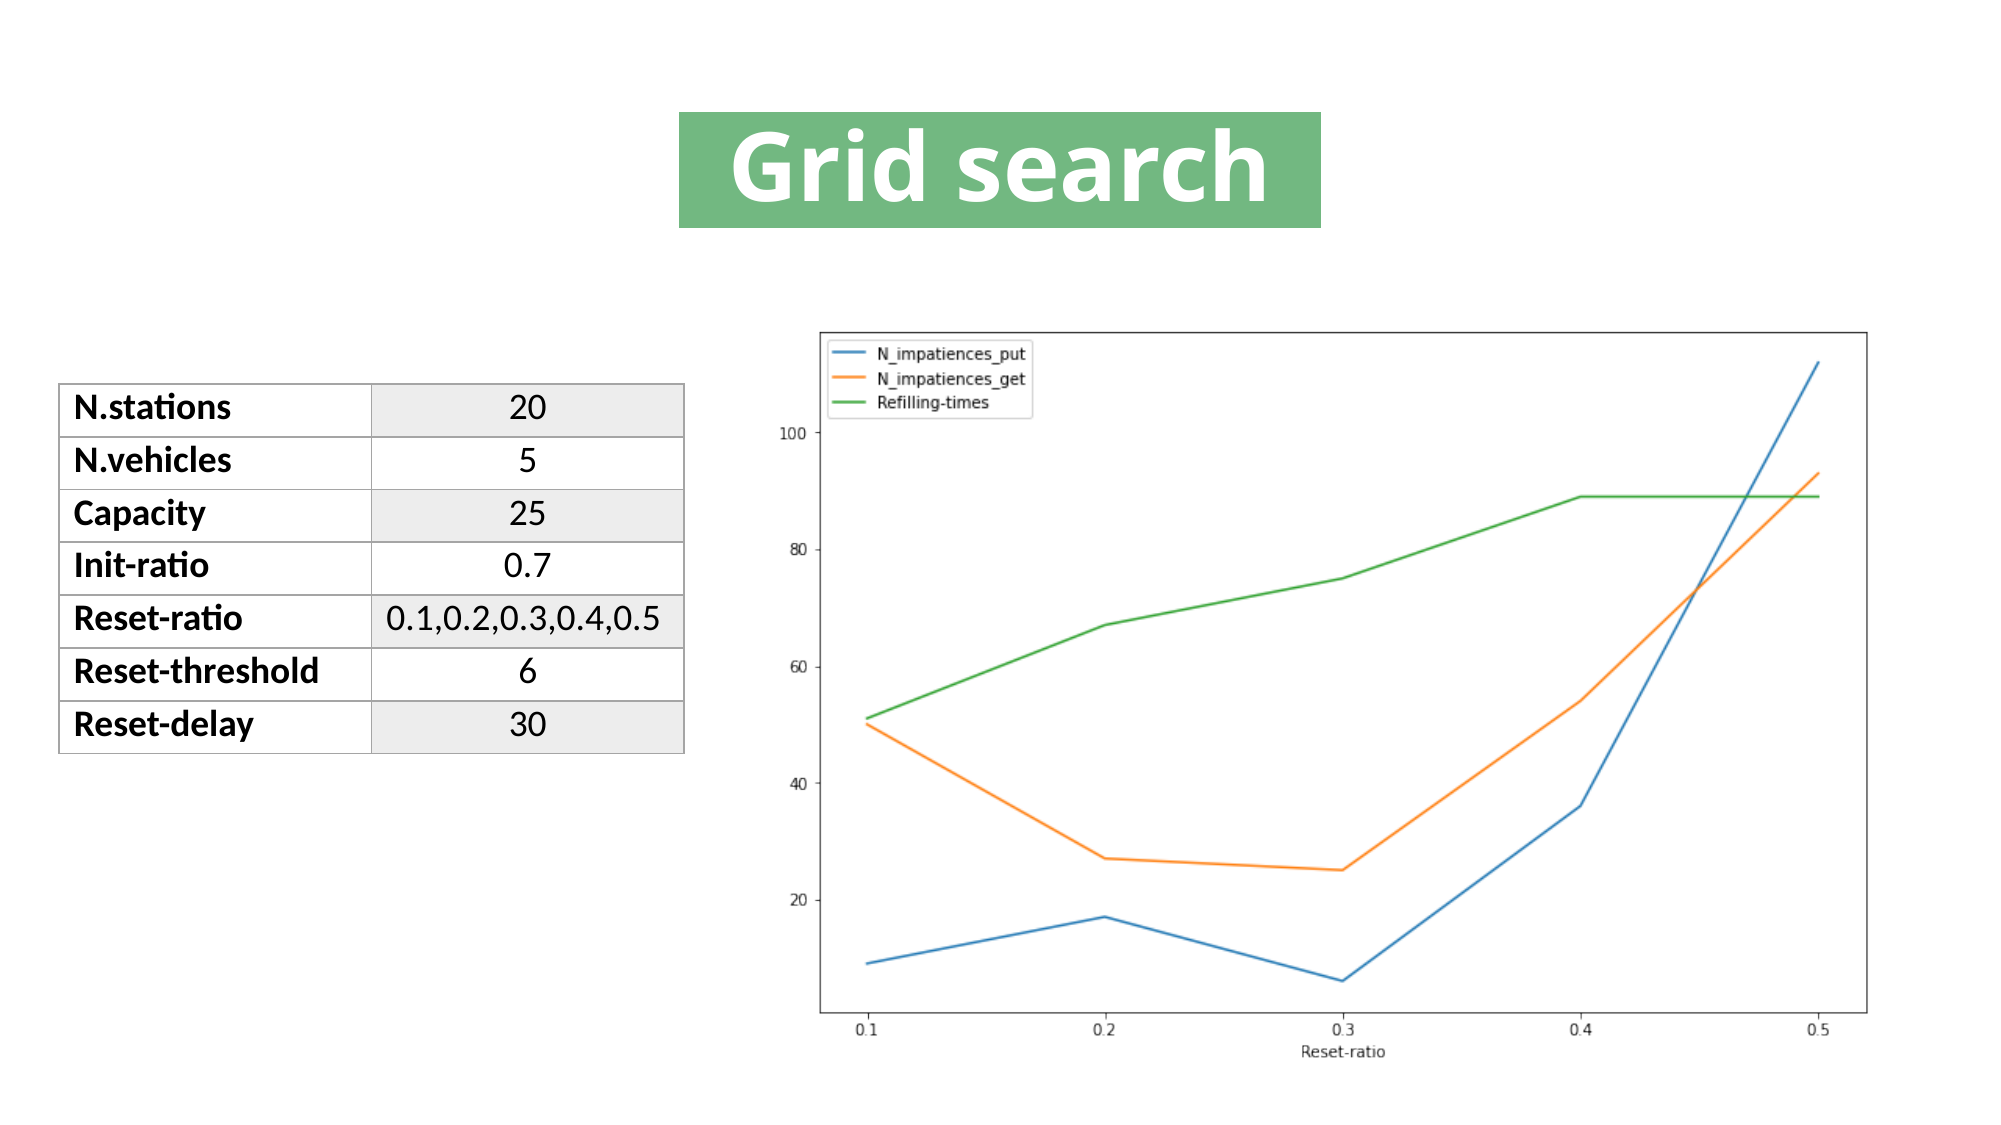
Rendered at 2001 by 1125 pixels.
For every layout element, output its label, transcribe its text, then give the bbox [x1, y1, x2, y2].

table_cell 6 [372, 649, 683, 700]
table_cell Reset-ratio [60, 596, 371, 647]
table_header N.stations [60, 385, 371, 436]
table_header 20 [372, 385, 683, 436]
table_cell Reset-delay [60, 702, 371, 753]
table_cell N.vehicles [60, 438, 371, 489]
table_cell 5 [372, 438, 683, 489]
table_cell Init-ratio [60, 543, 371, 594]
picture [767, 321, 1876, 1072]
table_cell Reset-threshold [60, 649, 371, 700]
table_cell Capacity [60, 490, 371, 541]
text_box Grid search [678, 111, 1322, 229]
table_cell 30 [372, 702, 683, 753]
table_cell 0.1,0.2,0.3,0.4,0.5 [372, 596, 683, 647]
table_cell 0.7 [372, 543, 683, 594]
table_cell 25 [372, 490, 683, 541]
